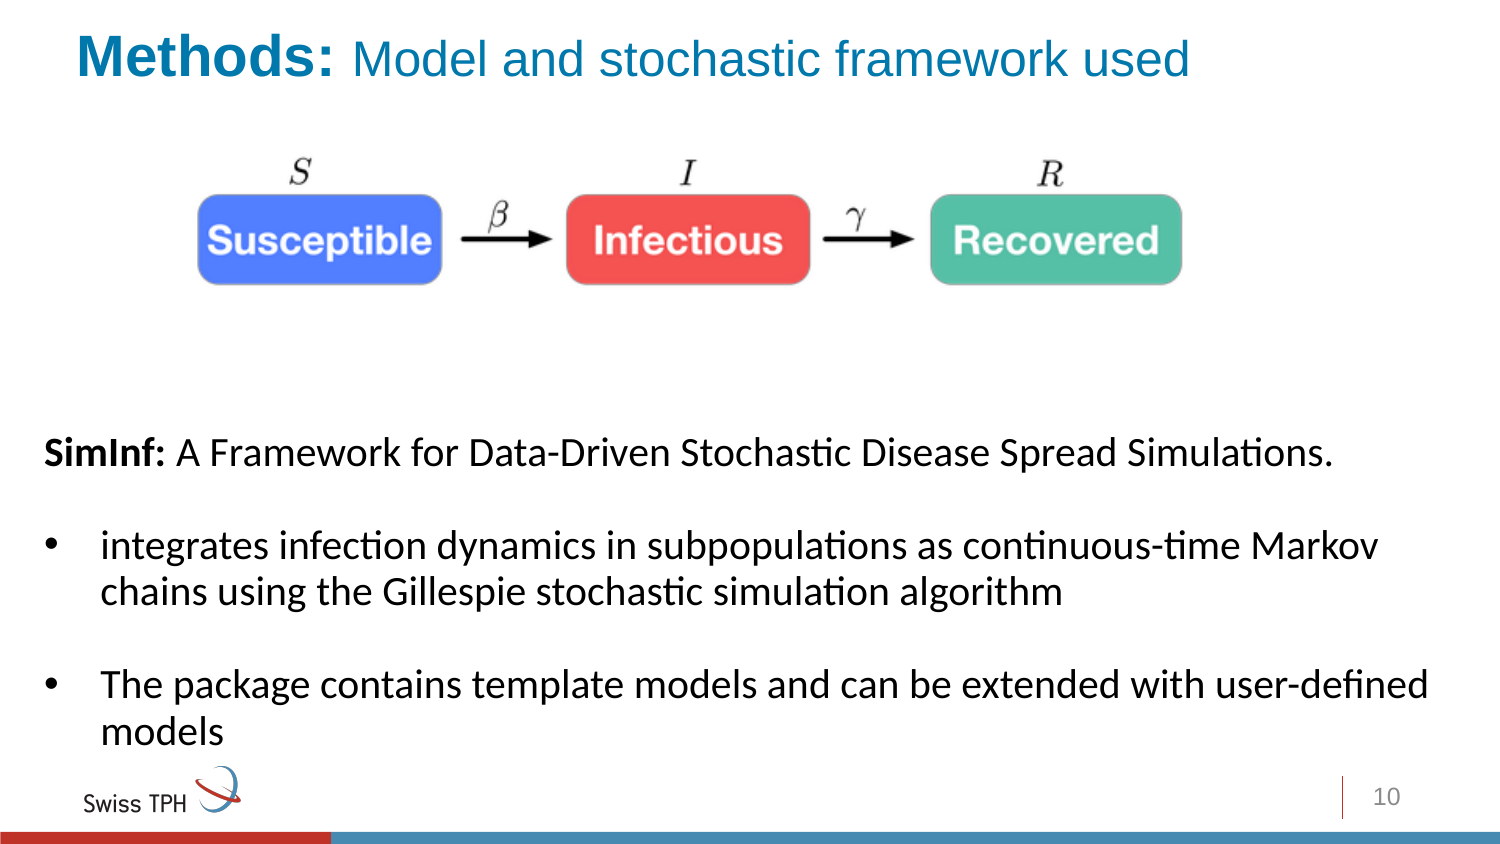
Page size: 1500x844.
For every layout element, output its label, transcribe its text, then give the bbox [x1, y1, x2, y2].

picture [171, 138, 1195, 295]
title Methods: Model and stochastic framework used [76, 12, 1247, 104]
text_box SimInf: A Framework for Data-Driven Stochastic Disease Spread Simulations. integrates infection dynamics in subpopulations as continuous-time Markov chains using the Gillespie stochastic simulation algorithm The package contains template models and can be extended with user-defined models [29, 421, 1483, 809]
